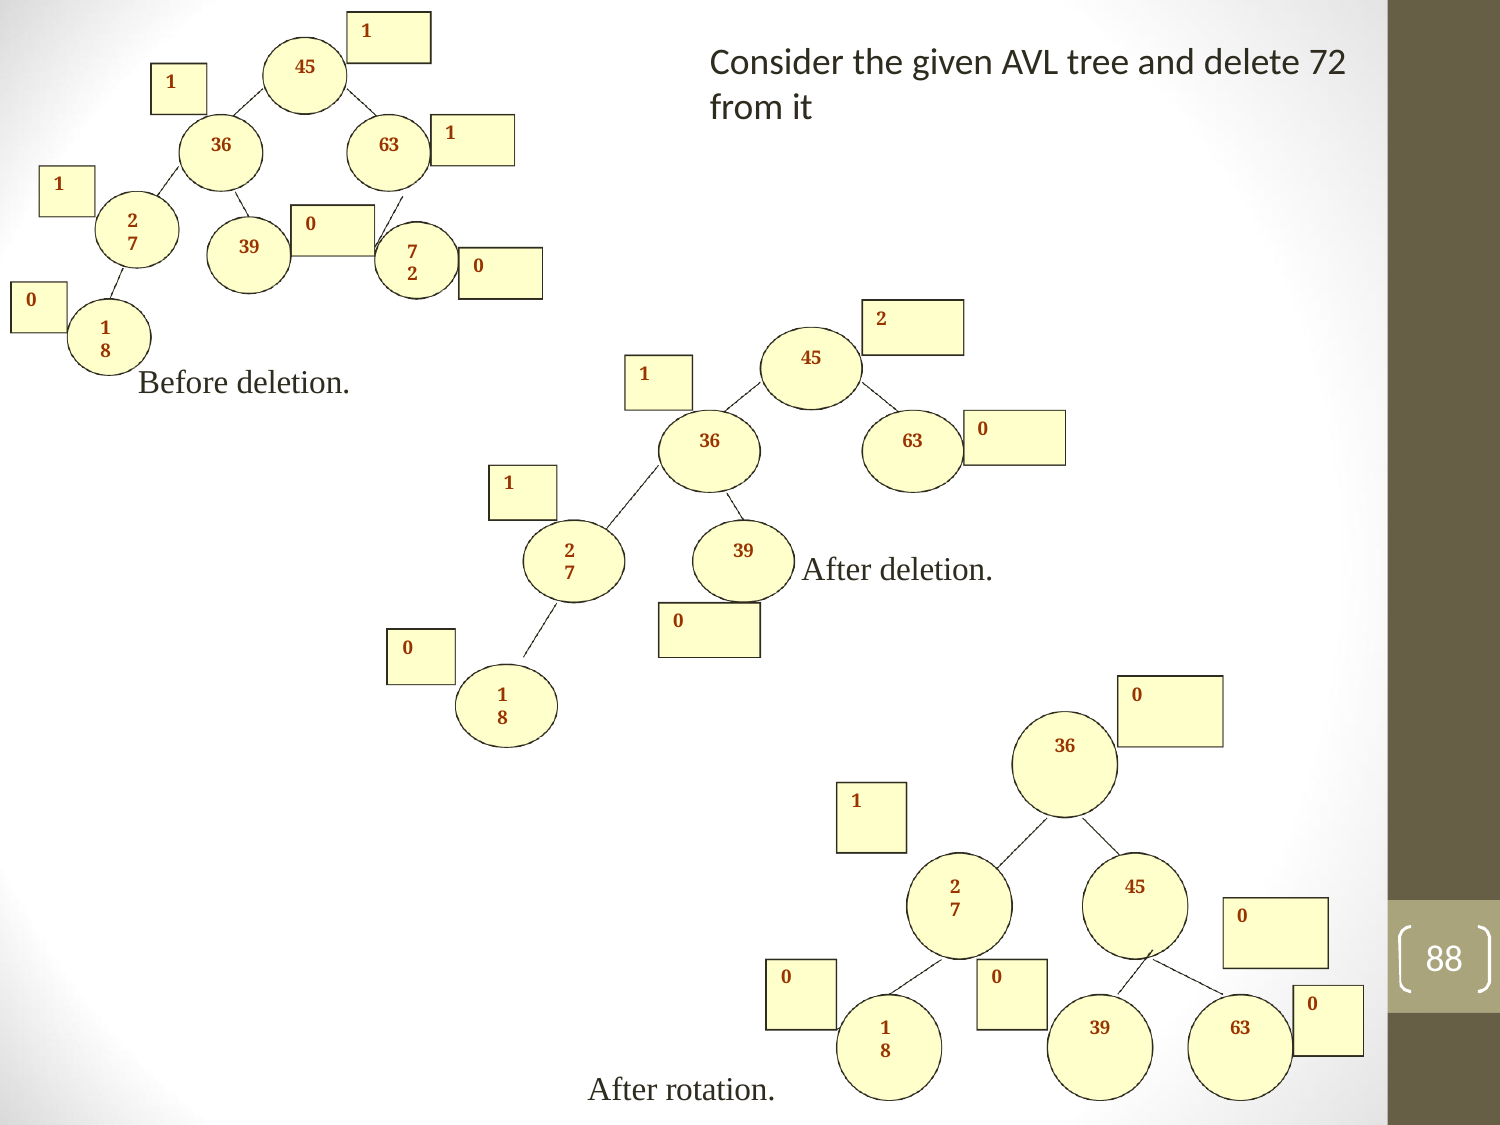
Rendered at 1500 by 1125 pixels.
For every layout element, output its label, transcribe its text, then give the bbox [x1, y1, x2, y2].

text_box 88 [1423, 932, 1466, 980]
picture [0, 0, 1387, 1125]
text_box [1398, 925, 1412, 994]
text_box [1477, 925, 1492, 994]
text_box After rotation. [585, 1064, 763, 1107]
title Consider the given AVL tree and delete 72 from it [707, 34, 1349, 225]
text_box Before deletion. [135, 384, 355, 401]
